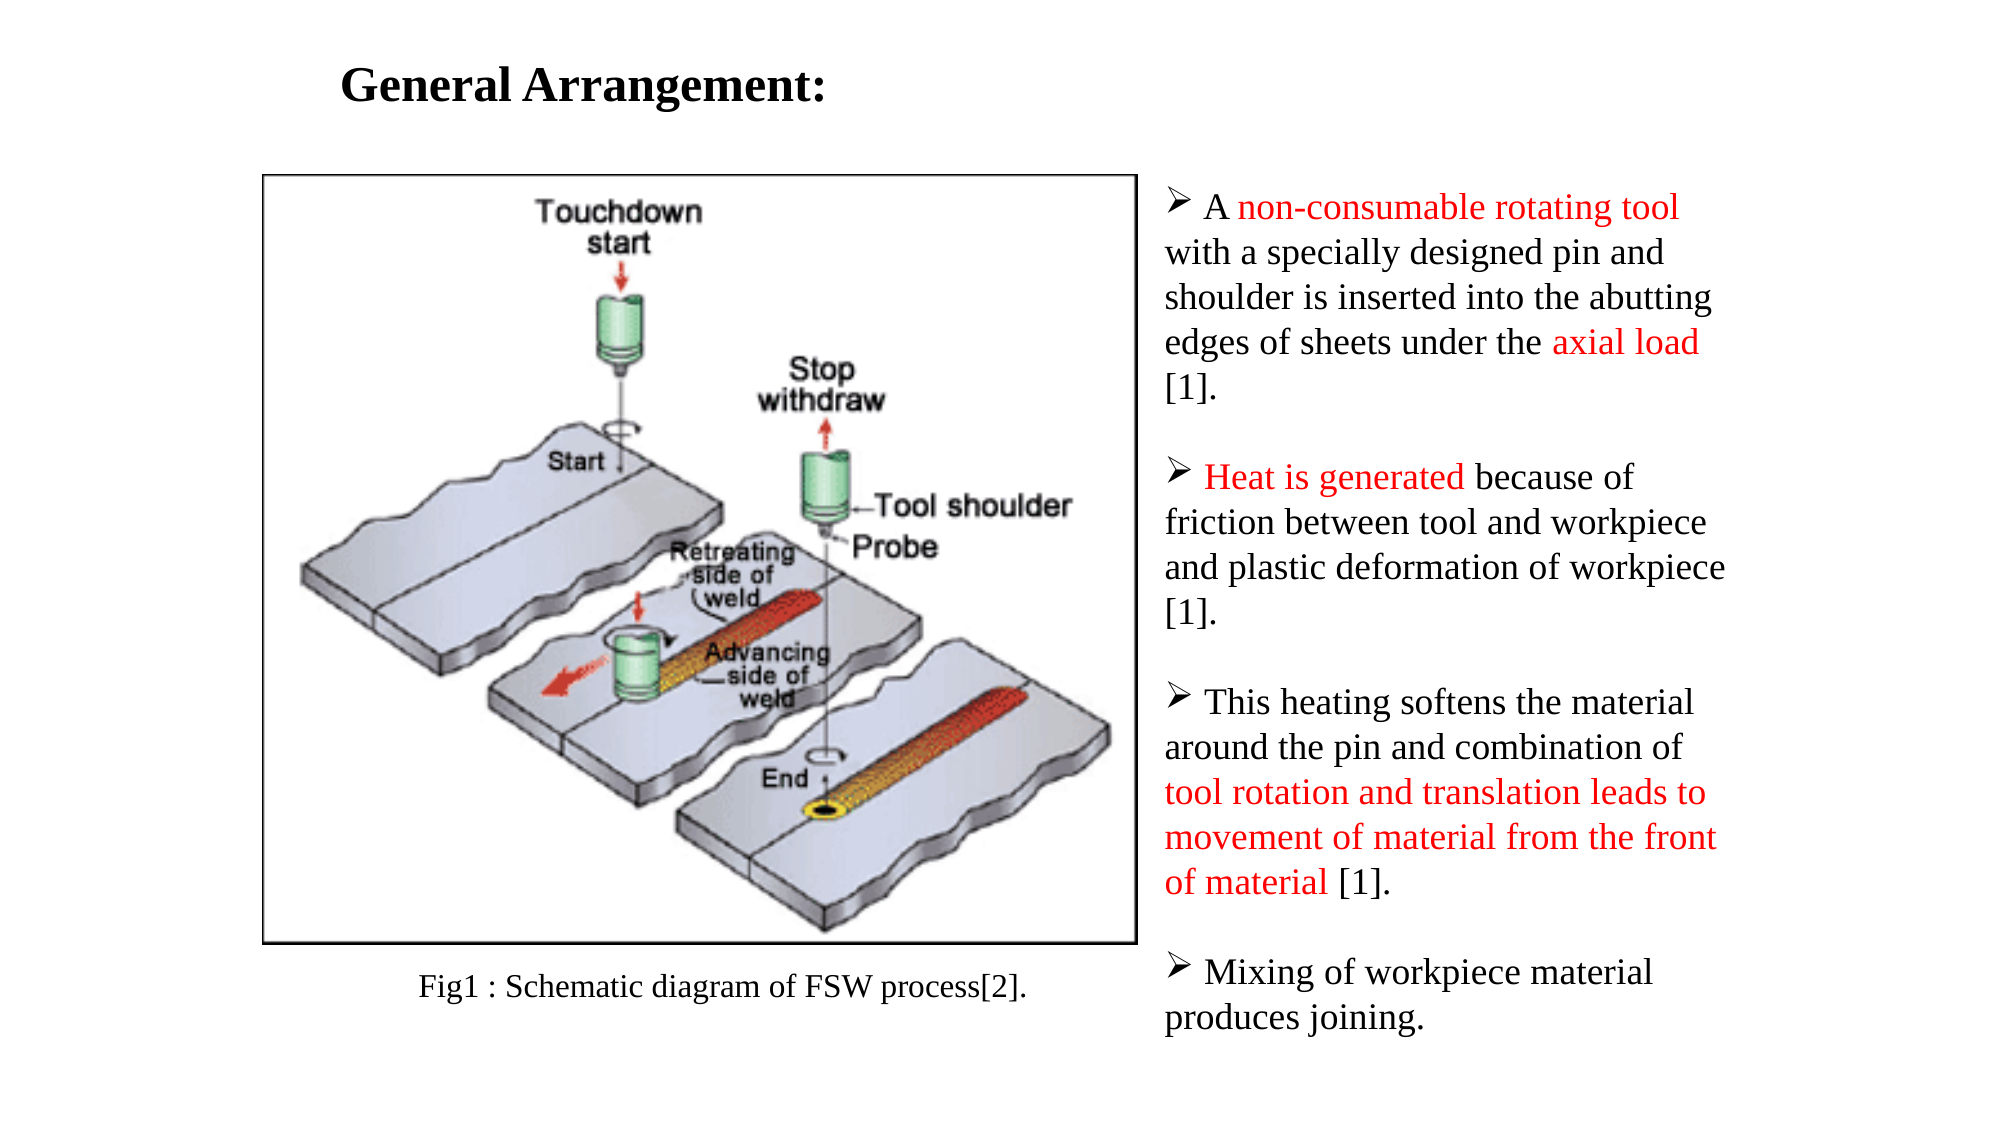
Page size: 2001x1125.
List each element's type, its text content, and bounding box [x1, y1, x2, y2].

title General Arrangement: [324, 45, 925, 125]
text_box Fig1 : Schematic diagram of FSW process[2]. [403, 956, 1044, 1012]
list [262, 174, 1138, 945]
text_box A non-consumable rotating tool with a specially designed pin and shoulder is inserted into the abutting edges of sheets under the axial load [1]. Heat is generated because of friction between tool and workpiece and plastic deformation of workpiece [1]. This heating softens the material around the pin and combination of tool rotation and translation leads to movement of material from the front of material [1]. Mixing of workpiece material produces joining. [1149, 174, 1750, 1125]
